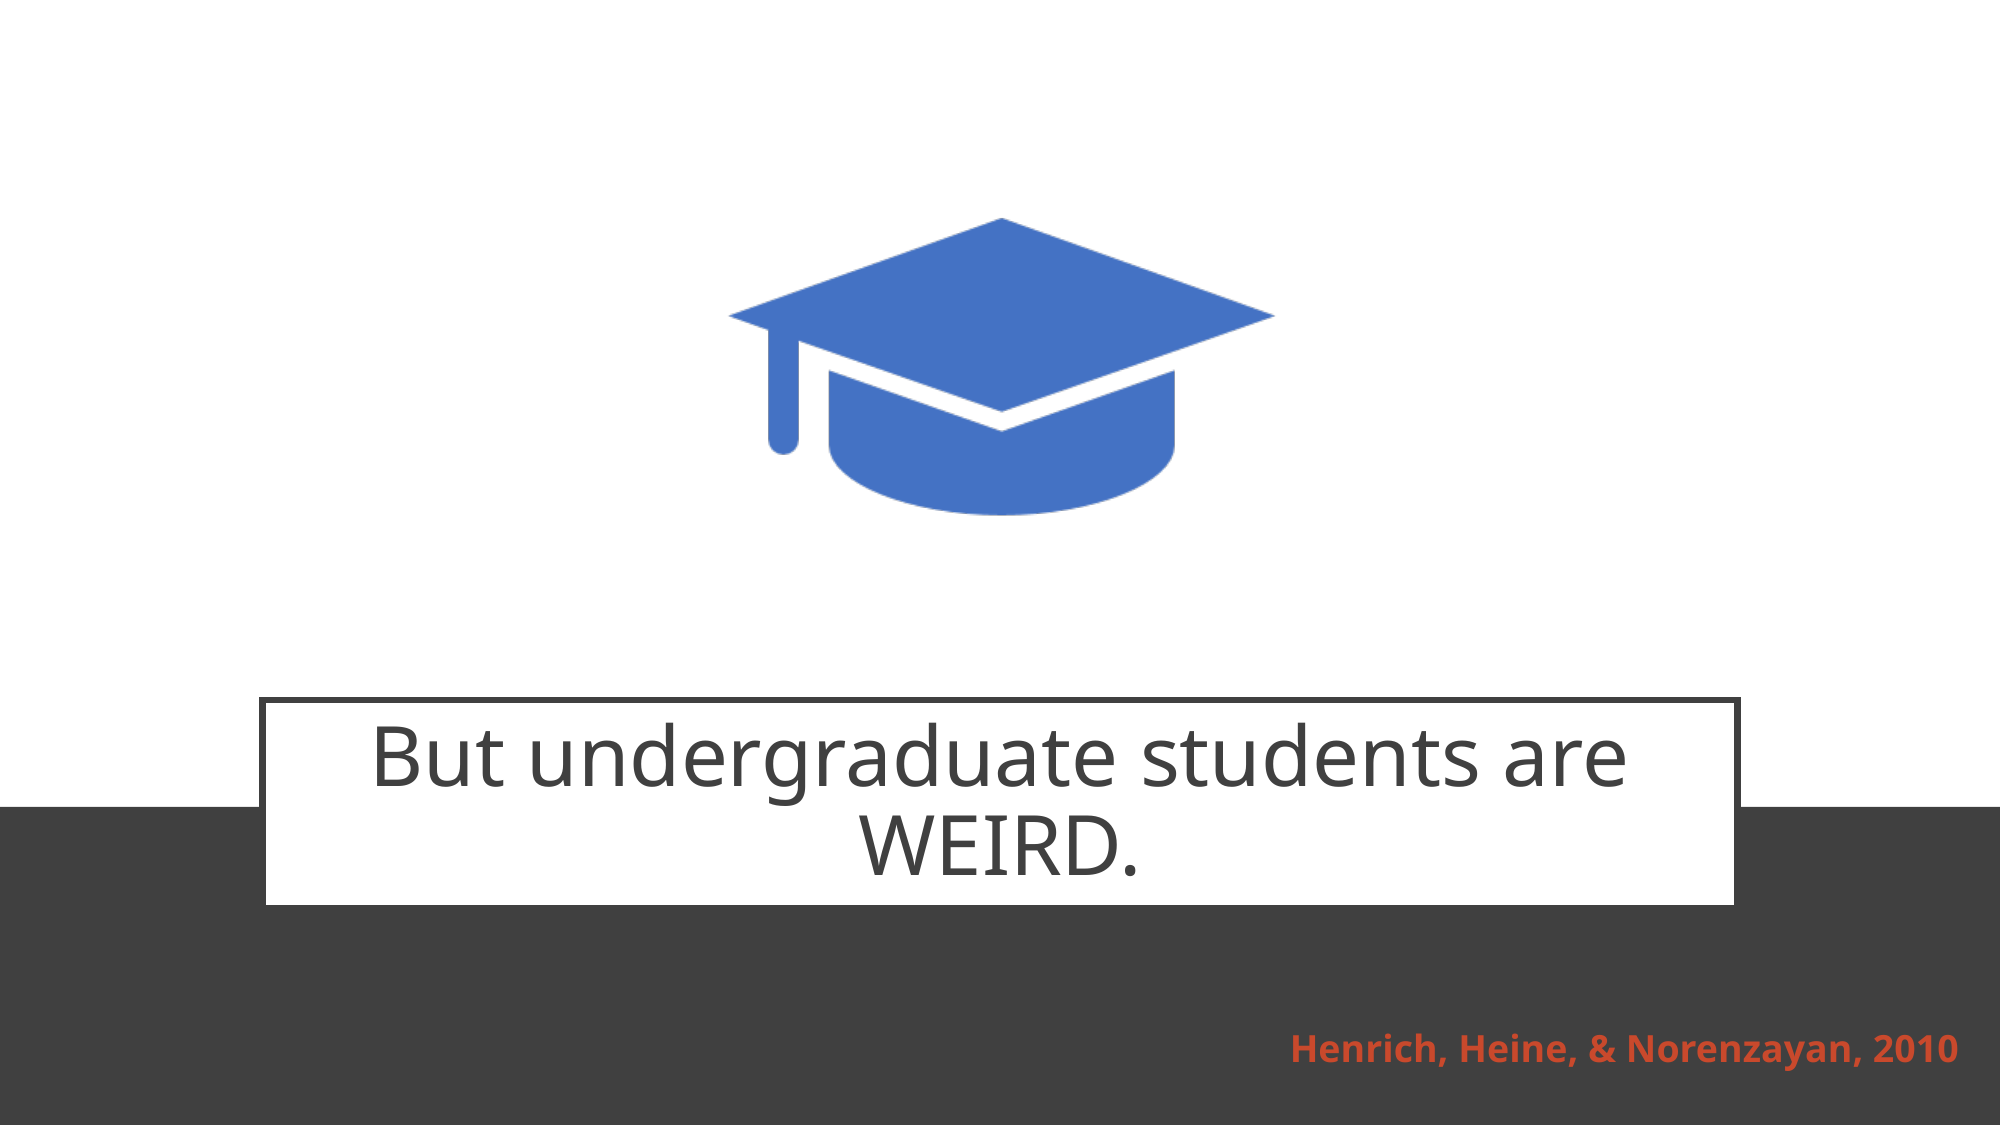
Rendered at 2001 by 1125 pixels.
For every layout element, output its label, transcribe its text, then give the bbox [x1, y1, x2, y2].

picture [711, 76, 1293, 658]
text_box Henrich, Heine, & Norenzayan, 2010 [1275, 1017, 1975, 1078]
title But undergraduate students are WEIRD. [262, 700, 1738, 908]
text_box [0, 806, 2000, 1125]
